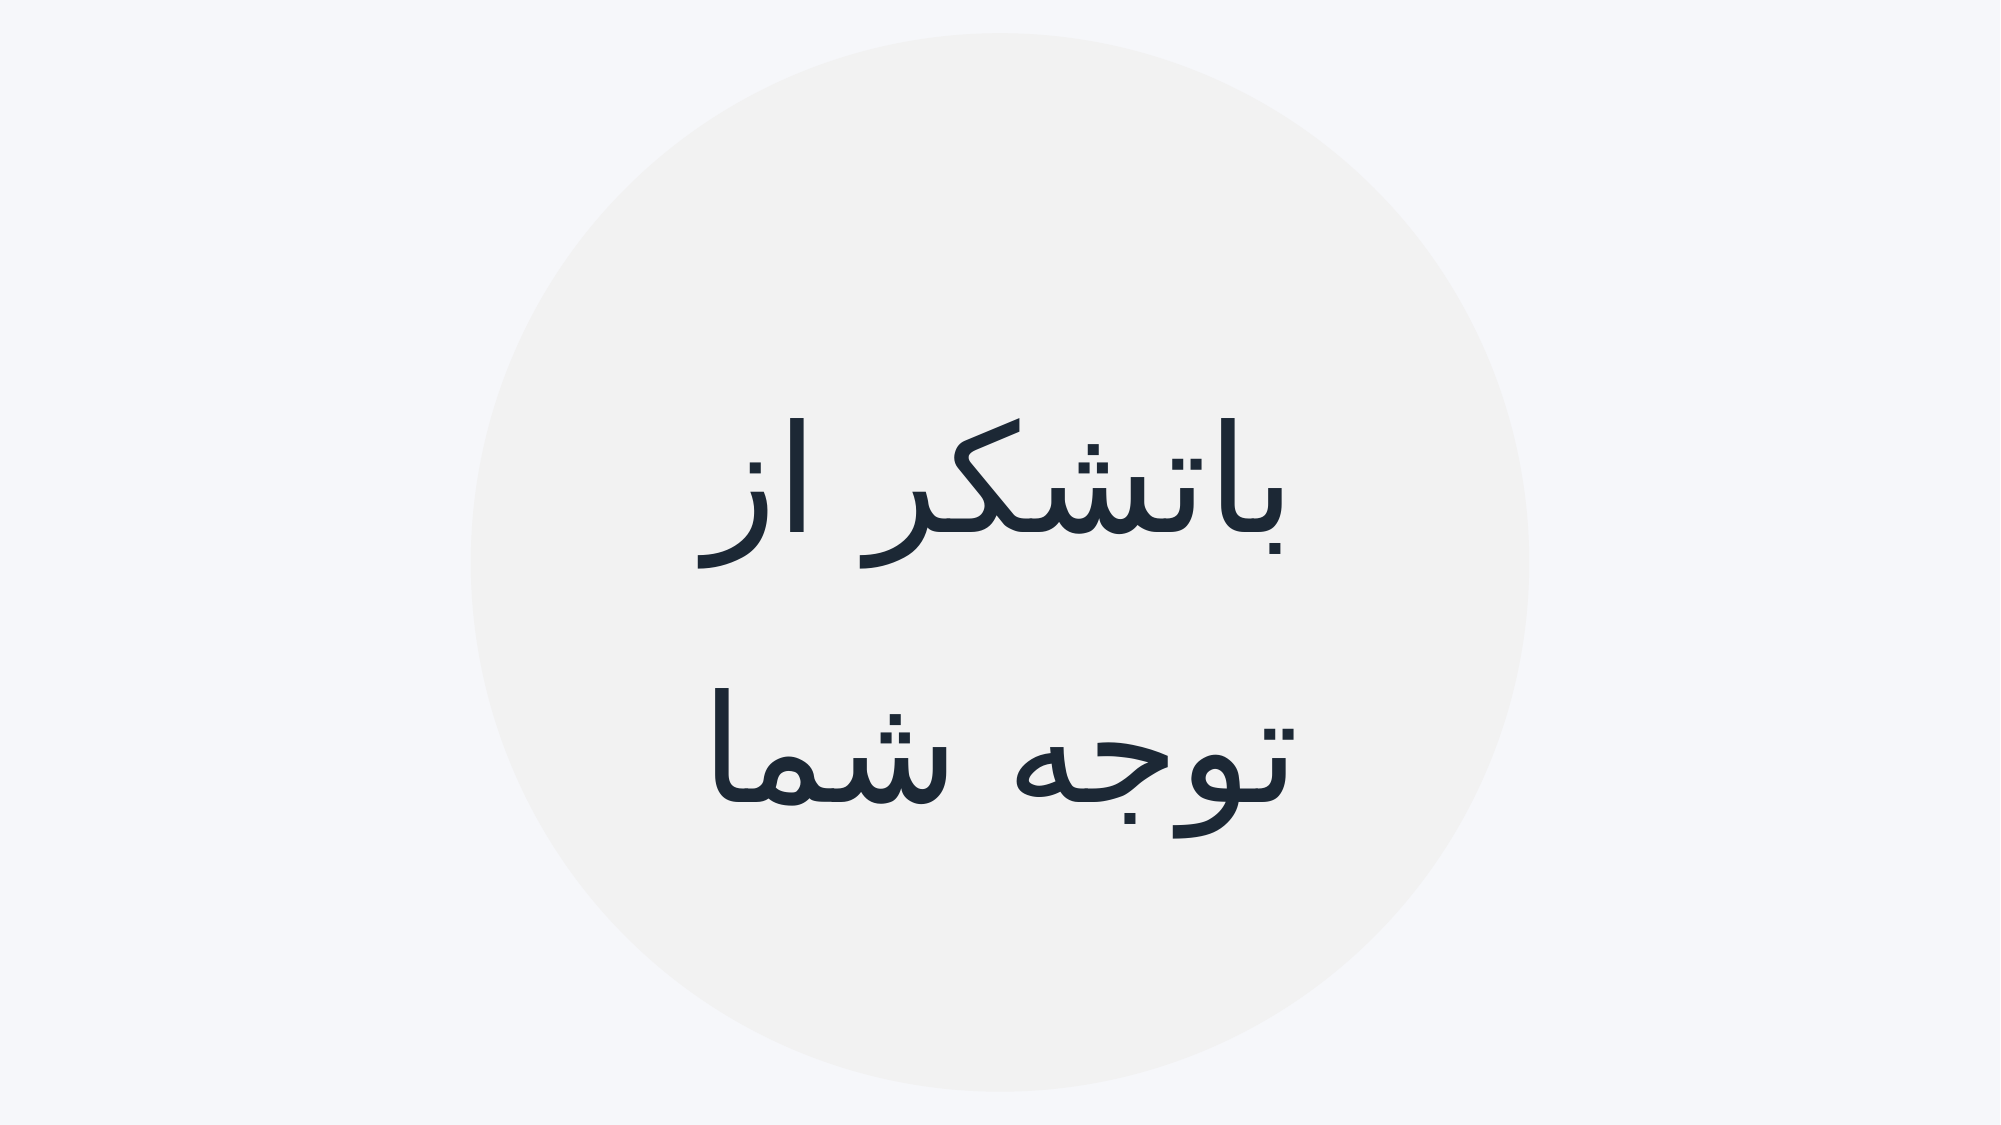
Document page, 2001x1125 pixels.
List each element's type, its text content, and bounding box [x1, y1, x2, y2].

text_box با‌تشکر از توجه شما [468, 31, 1532, 1094]
